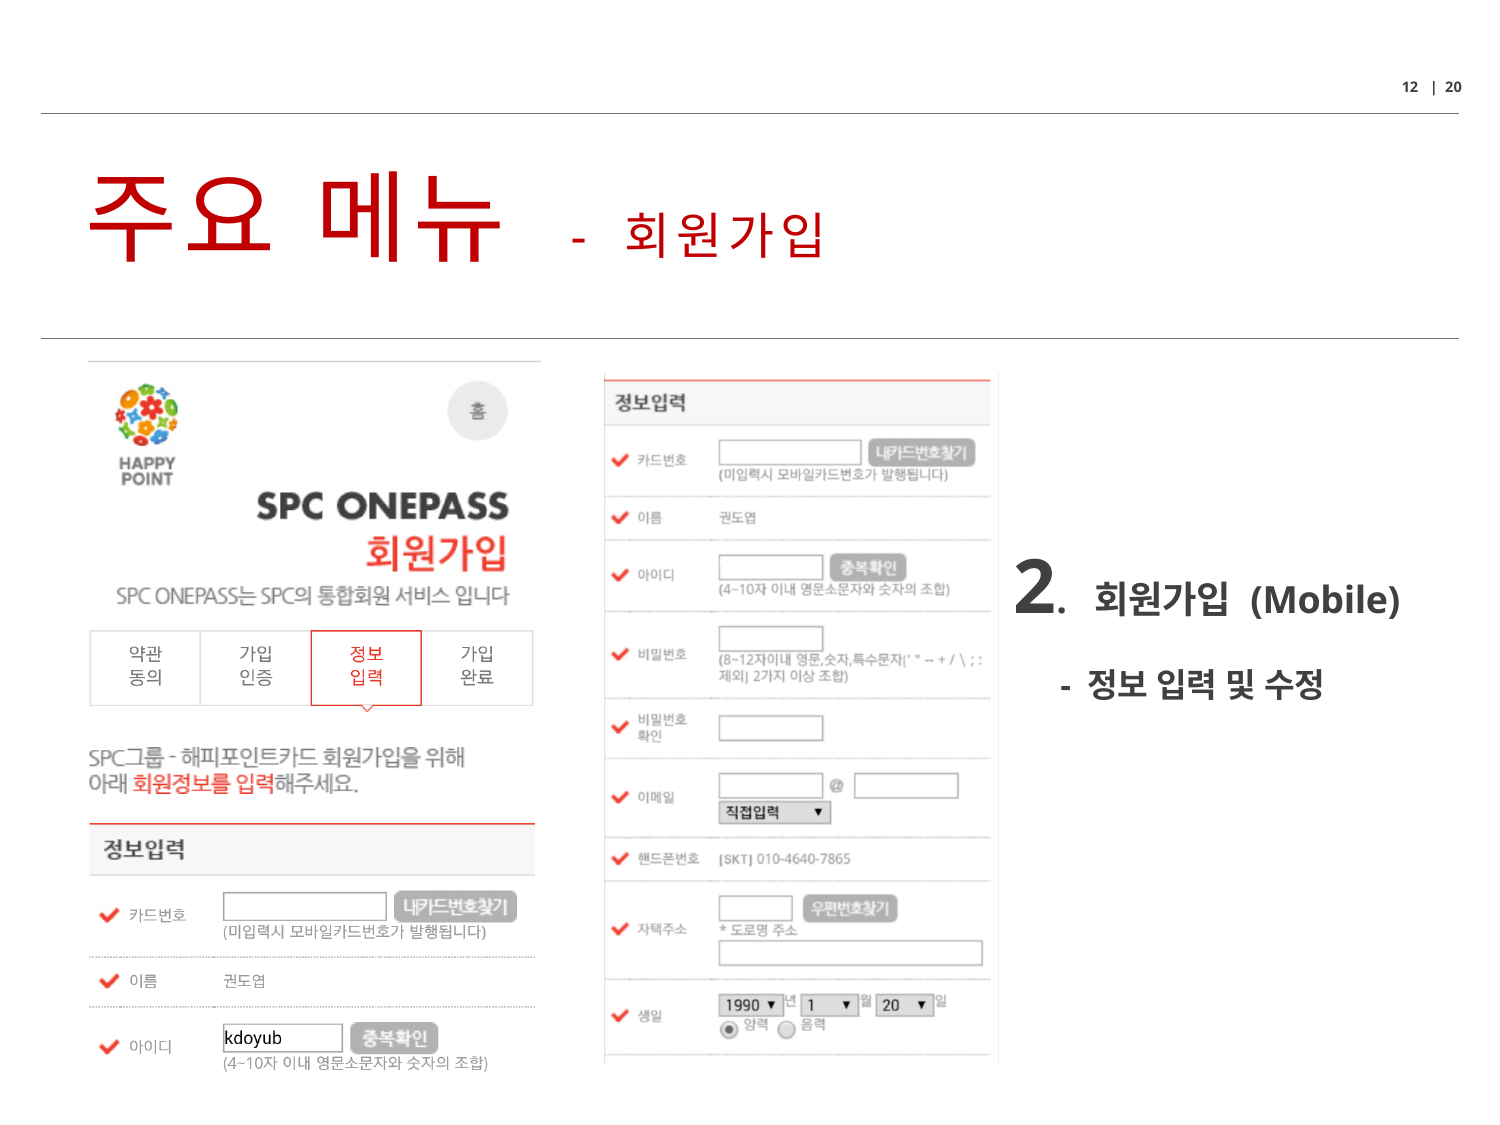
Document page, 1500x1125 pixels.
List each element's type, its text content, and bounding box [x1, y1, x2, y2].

text_box 2. 회원가입 (Mobile) - 정보 입력 및 수정 [1003, 468, 1457, 713]
text_box 12 | 20 [1092, 72, 1477, 103]
picture [88, 360, 541, 1078]
text_box 주요 메뉴 - 회원가입 [29, 160, 1199, 284]
picture [603, 371, 999, 1064]
